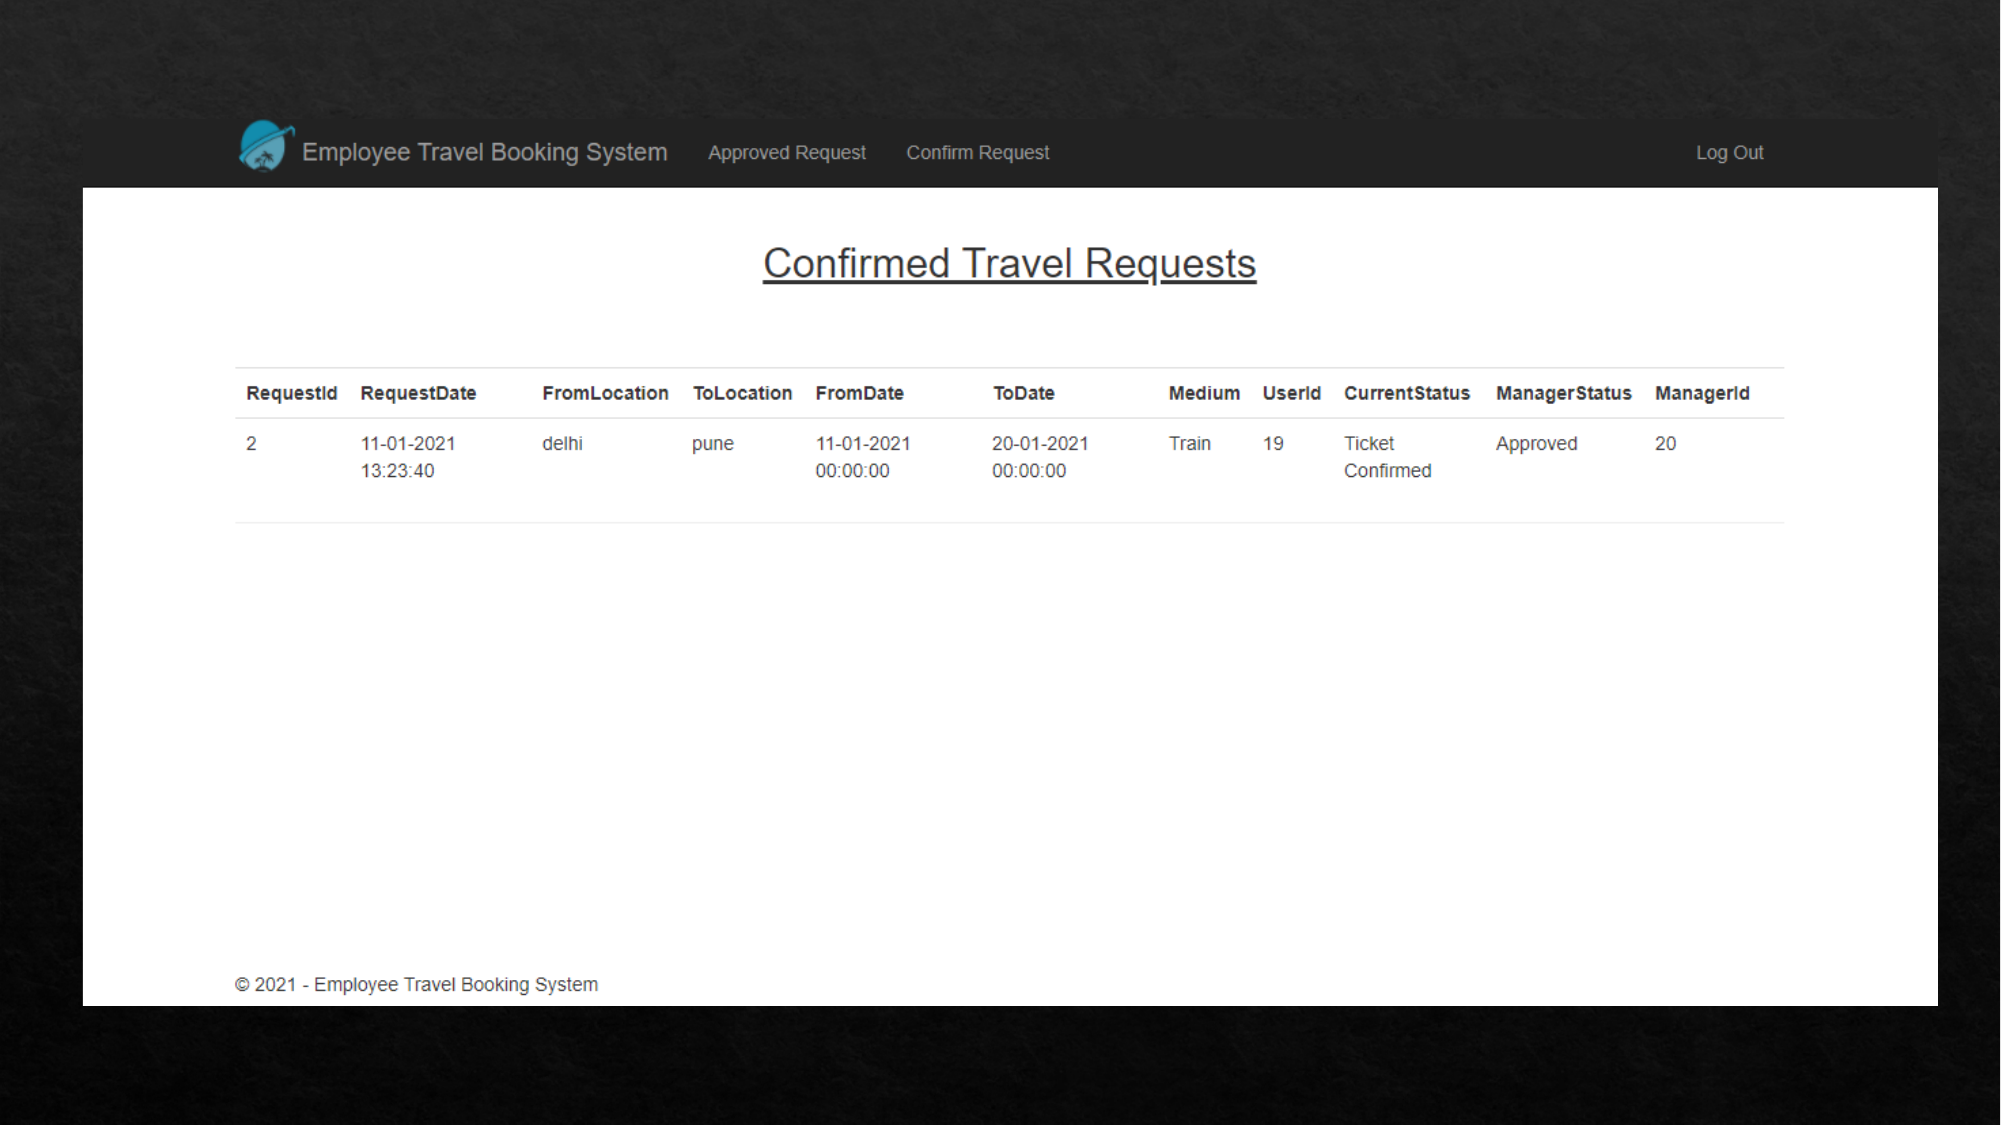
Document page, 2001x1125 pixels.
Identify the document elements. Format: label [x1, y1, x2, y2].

picture [82, 119, 1939, 1006]
